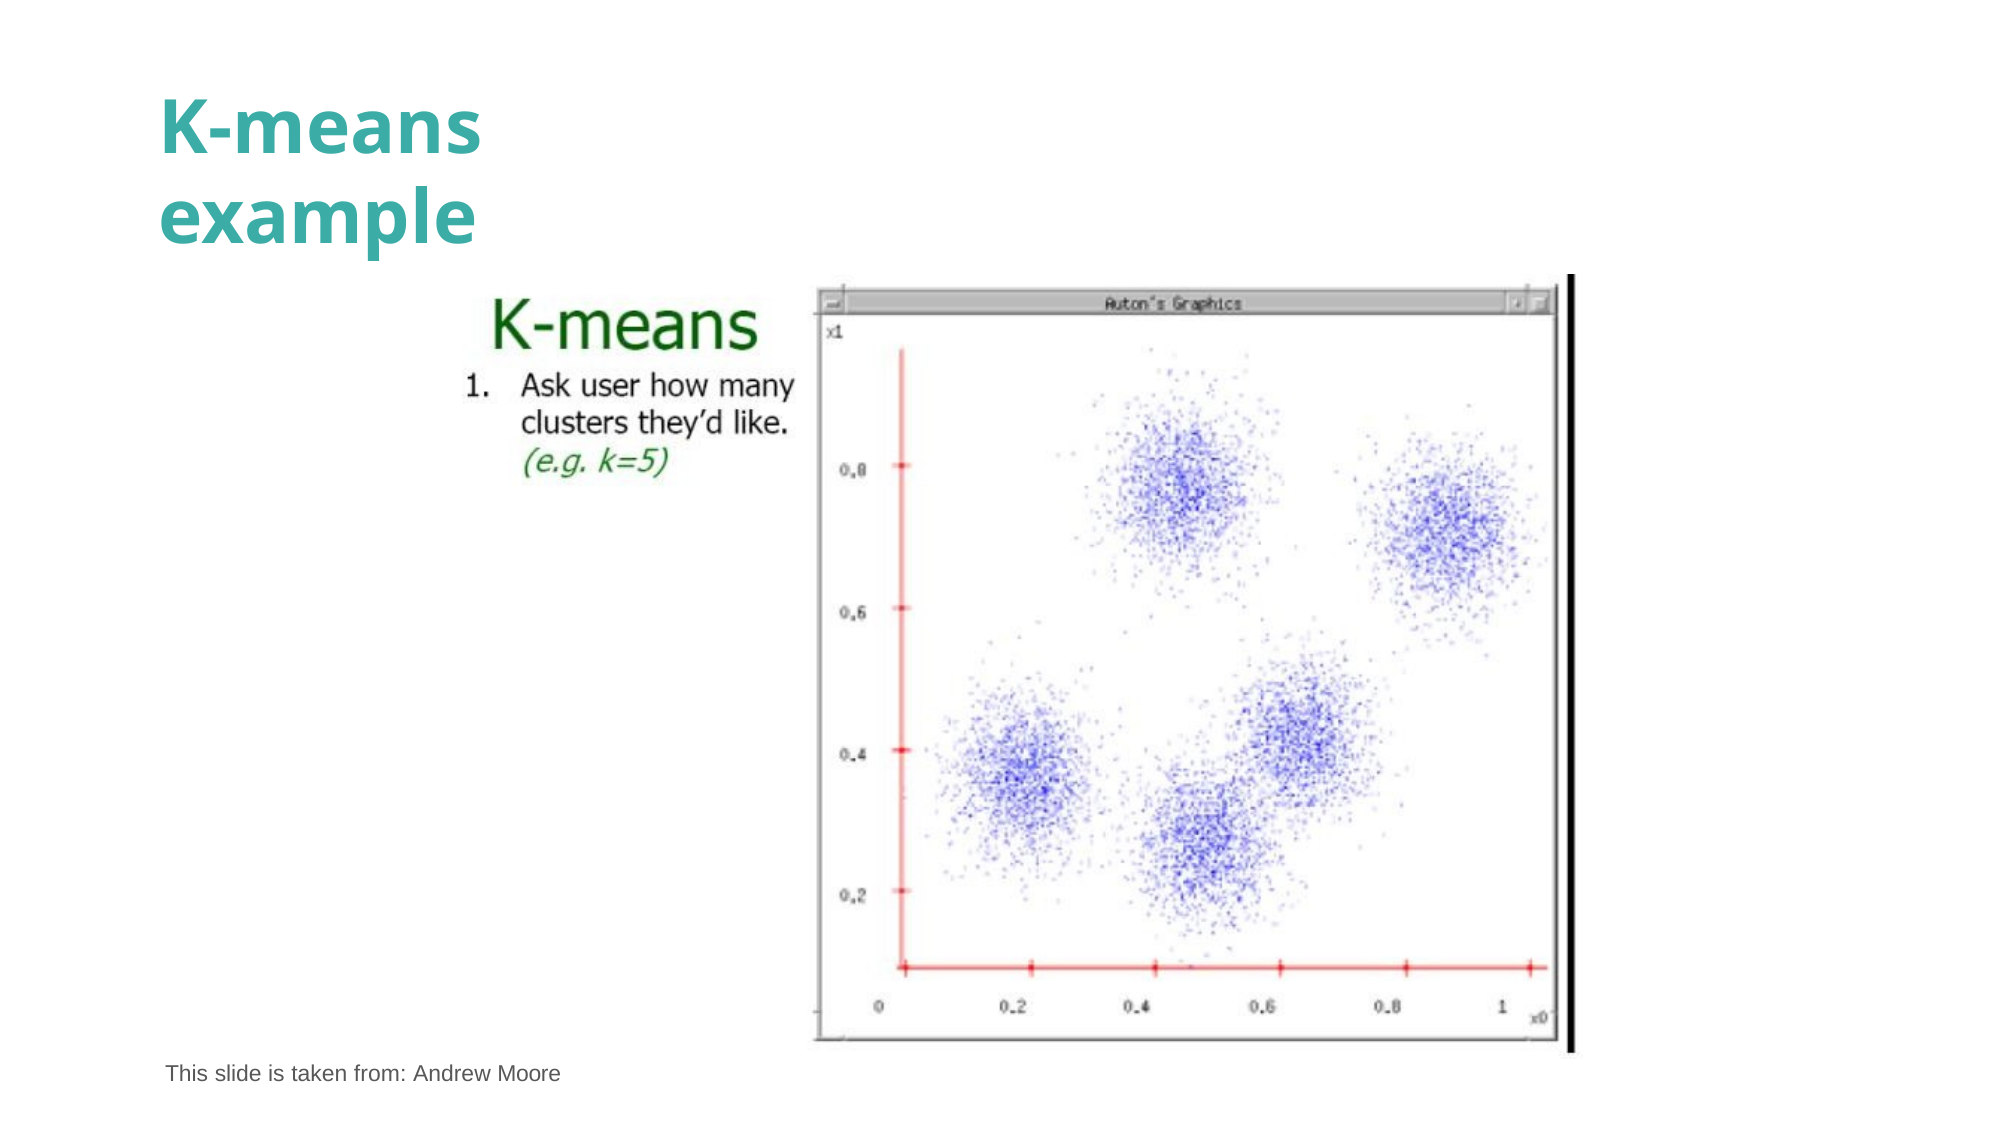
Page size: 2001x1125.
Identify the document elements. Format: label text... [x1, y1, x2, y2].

picture [462, 274, 1583, 1059]
title K-means example [156, 72, 685, 263]
text_box This slide is taken from: Andrew Moore [162, 1058, 563, 1086]
